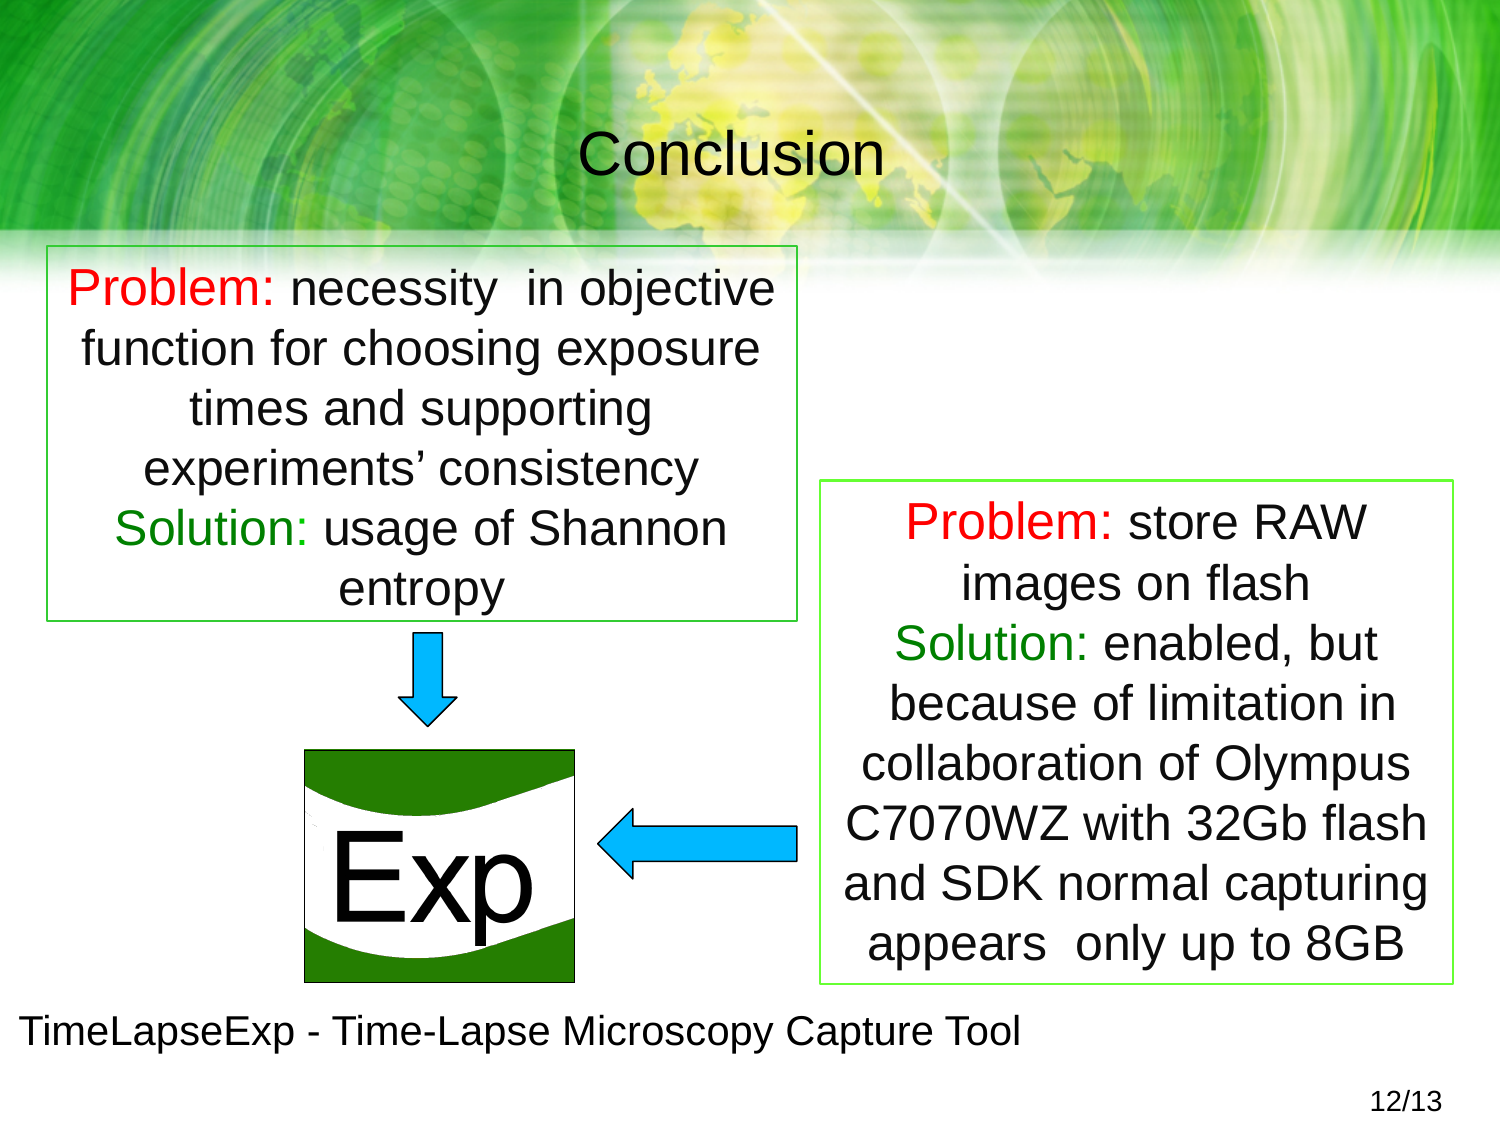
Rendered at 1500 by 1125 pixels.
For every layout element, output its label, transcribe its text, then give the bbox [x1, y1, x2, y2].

text_box Conclusion [562, 105, 903, 196]
text_box TimeLapseExp - Time-Lapse Microscopy Capture Tool [3, 996, 1037, 1061]
text_box Problem: necessity in objective function for choosing exposure times and supporting experiments’ consistency Solution: usage of Shannon entropy [46, 246, 797, 621]
text_box 12/13 [1312, 1074, 1500, 1125]
text_box [398, 632, 457, 727]
text_box Problem: store RAW images on flash Solution: enabled, but because of limitation in collaboration of Olympus C7070WZ with 32Gb flash and SDK normal capturing appears only up to 8GB [820, 480, 1454, 985]
text_box [597, 808, 797, 879]
picture [0, 0, 1500, 1125]
